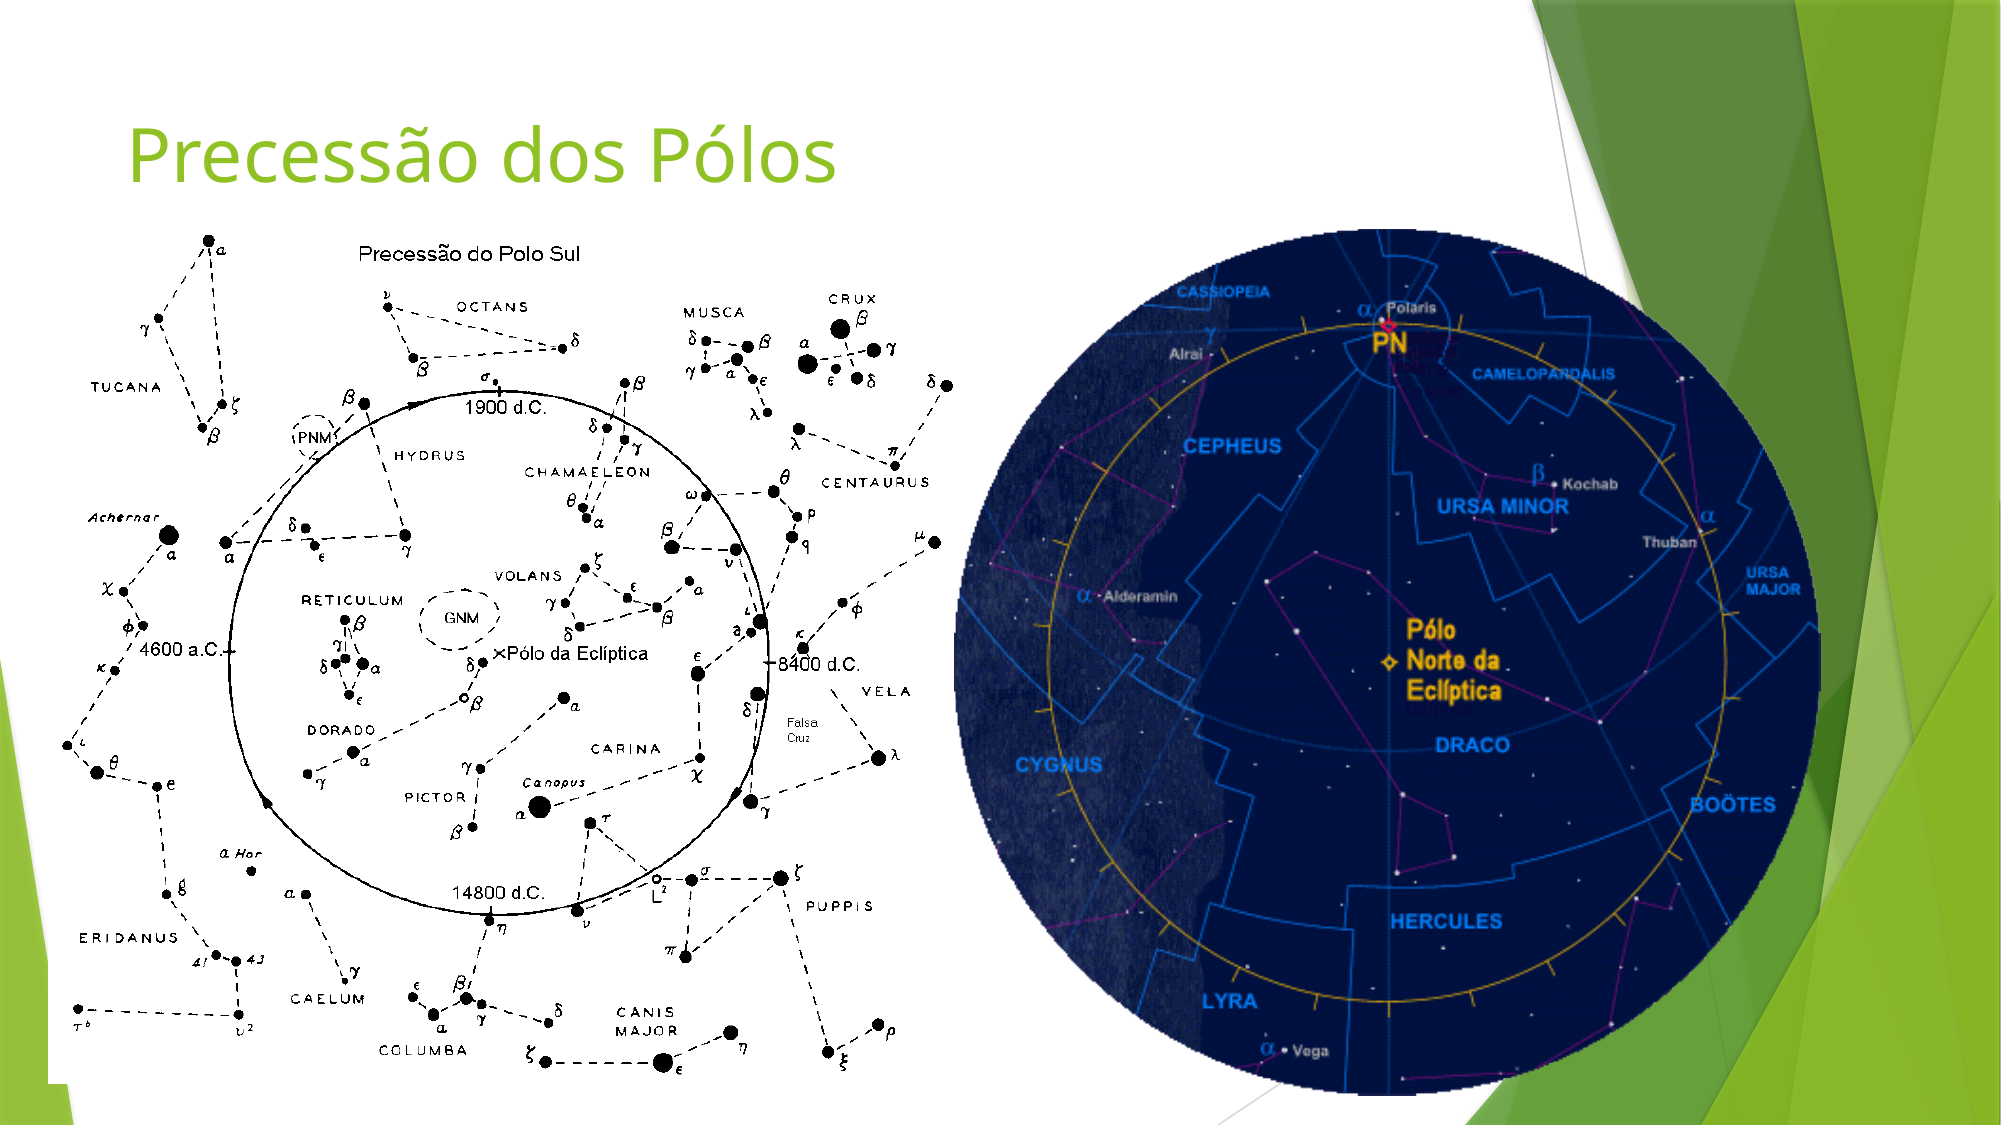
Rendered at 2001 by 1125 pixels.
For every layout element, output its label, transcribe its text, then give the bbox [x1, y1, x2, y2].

picture [48, 229, 1821, 1096]
title Precessão dos Pólos [111, 99, 1522, 228]
